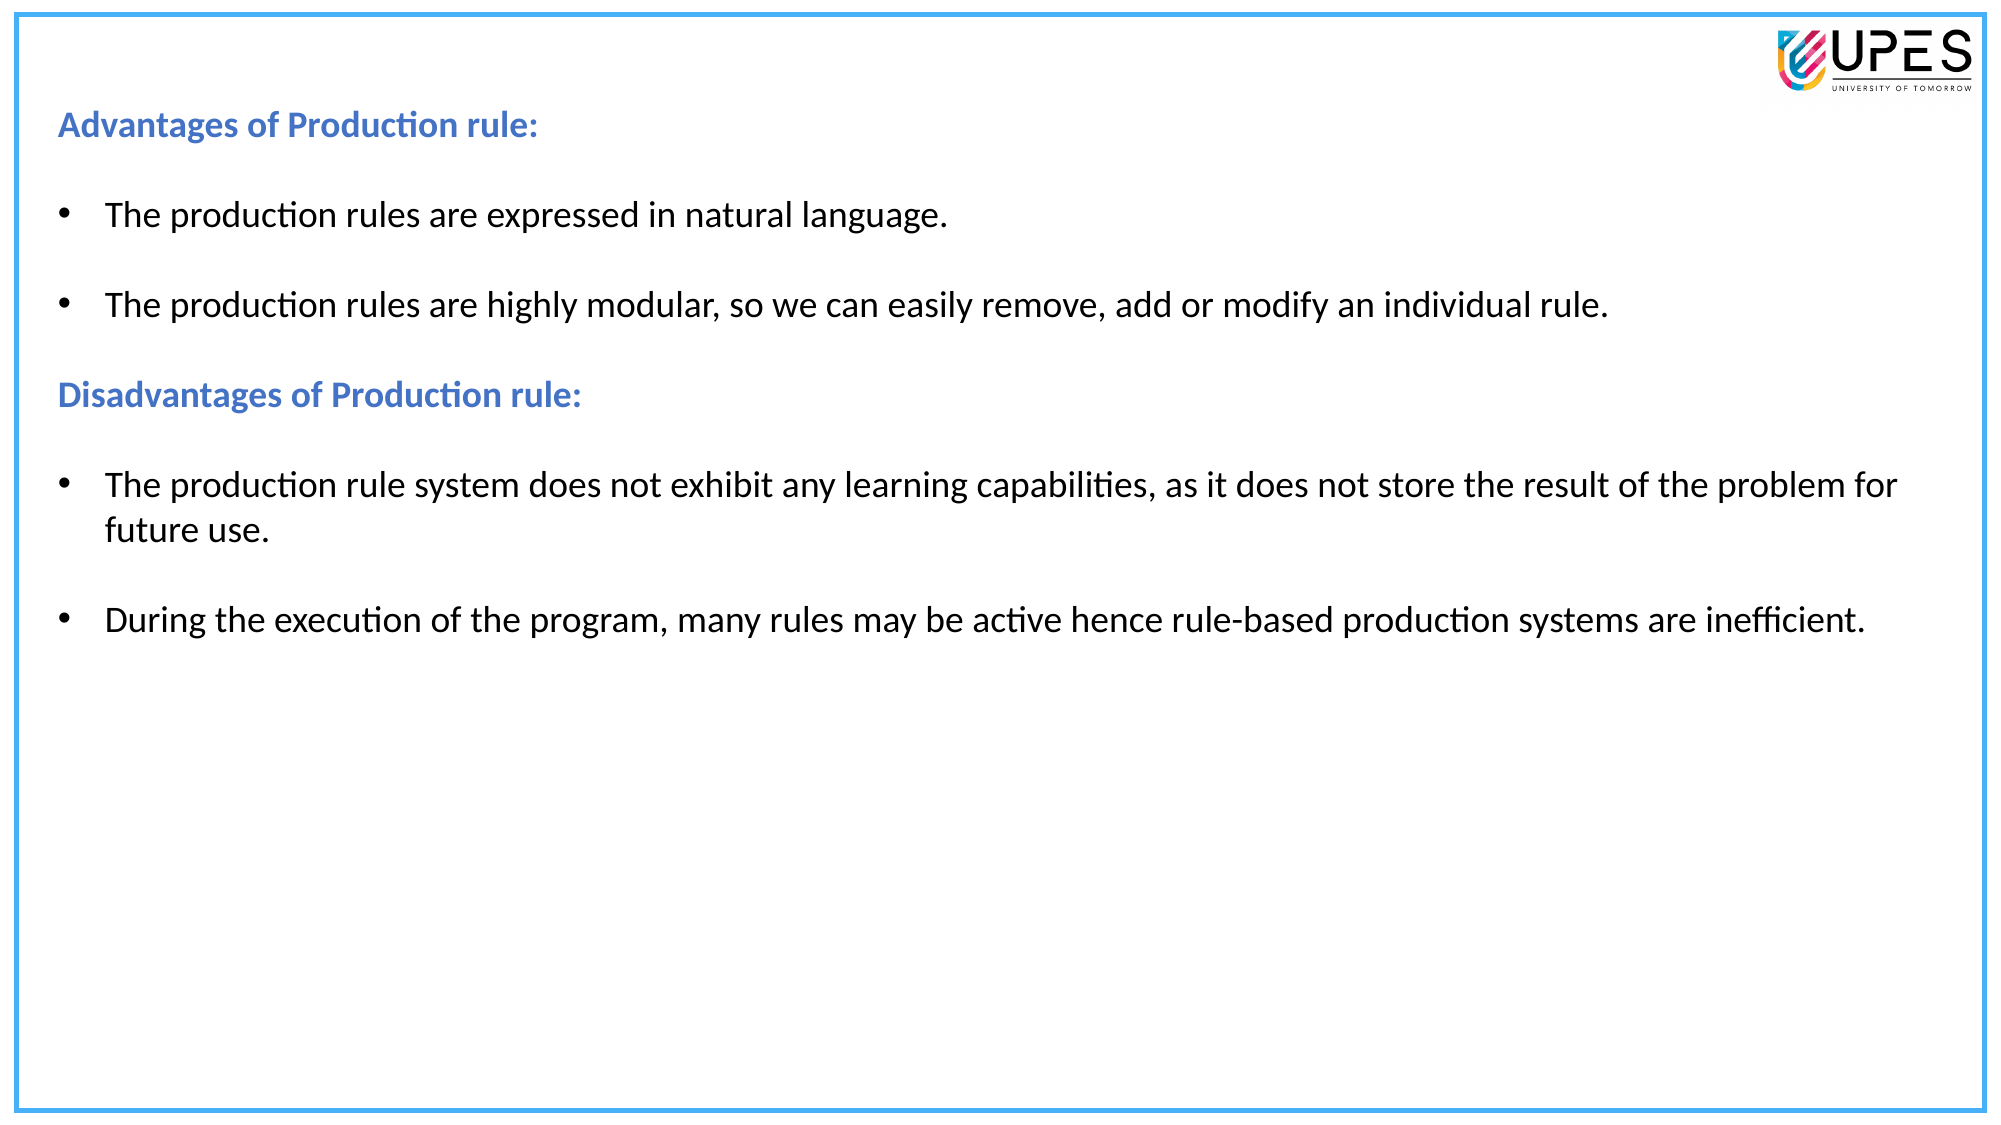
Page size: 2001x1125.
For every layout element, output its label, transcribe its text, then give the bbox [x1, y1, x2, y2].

picture [1758, 20, 1978, 110]
text_box Advantages of Production rule: The production rules are expressed in natural language. The production rules are highly modular, so we can easily remove, add or modify an individual rule. Disadvantages of Production rule: The production rule system does not exhibit any learning capabilities, as it does not store the result of the problem for future use. During the execution of the program, many rules may be active hence rule-based production systems are inefficient. [43, 92, 1930, 648]
